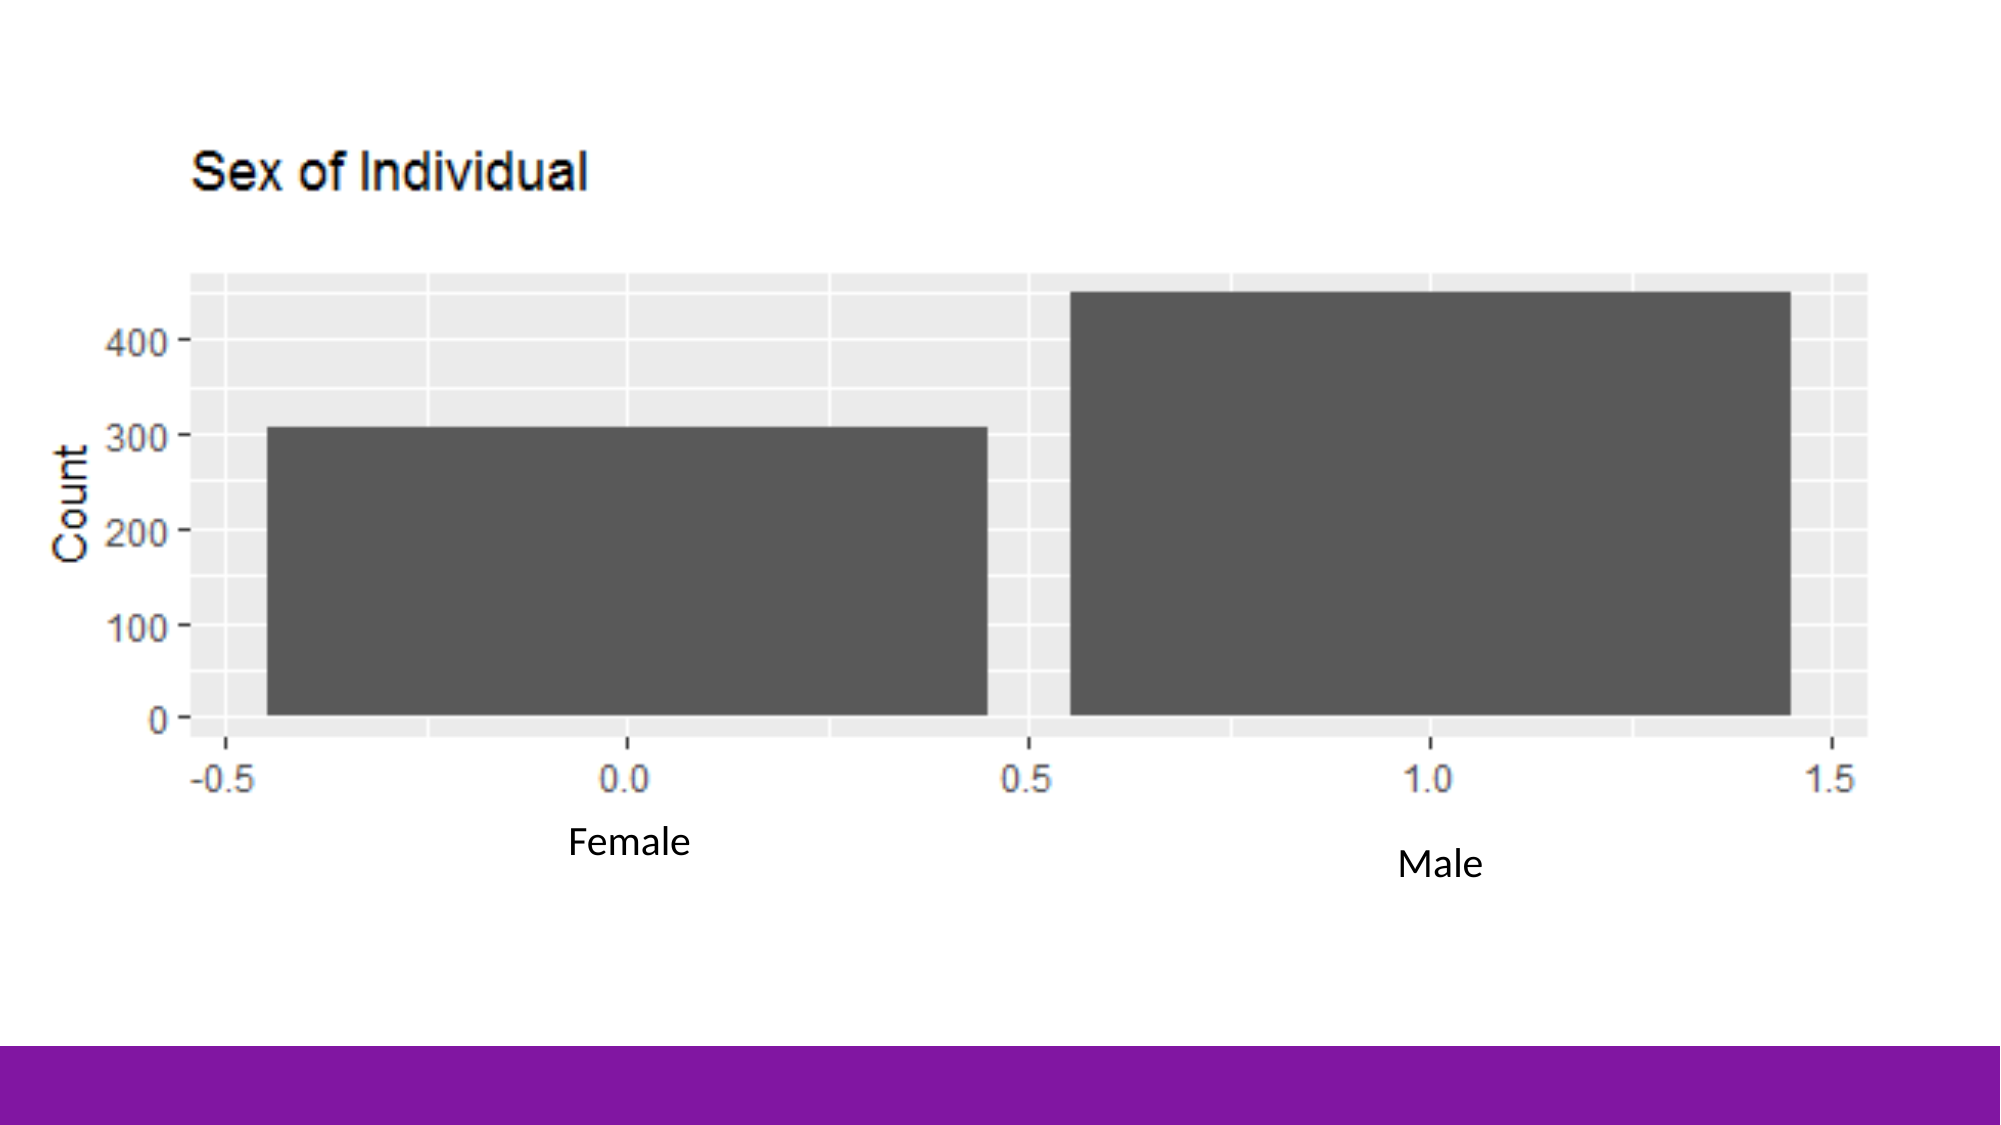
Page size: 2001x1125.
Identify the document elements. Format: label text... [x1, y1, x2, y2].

text_box [0, 1046, 2000, 1125]
text_box Female [553, 807, 742, 872]
picture [26, 124, 1893, 807]
text_box Male [1382, 828, 1548, 894]
